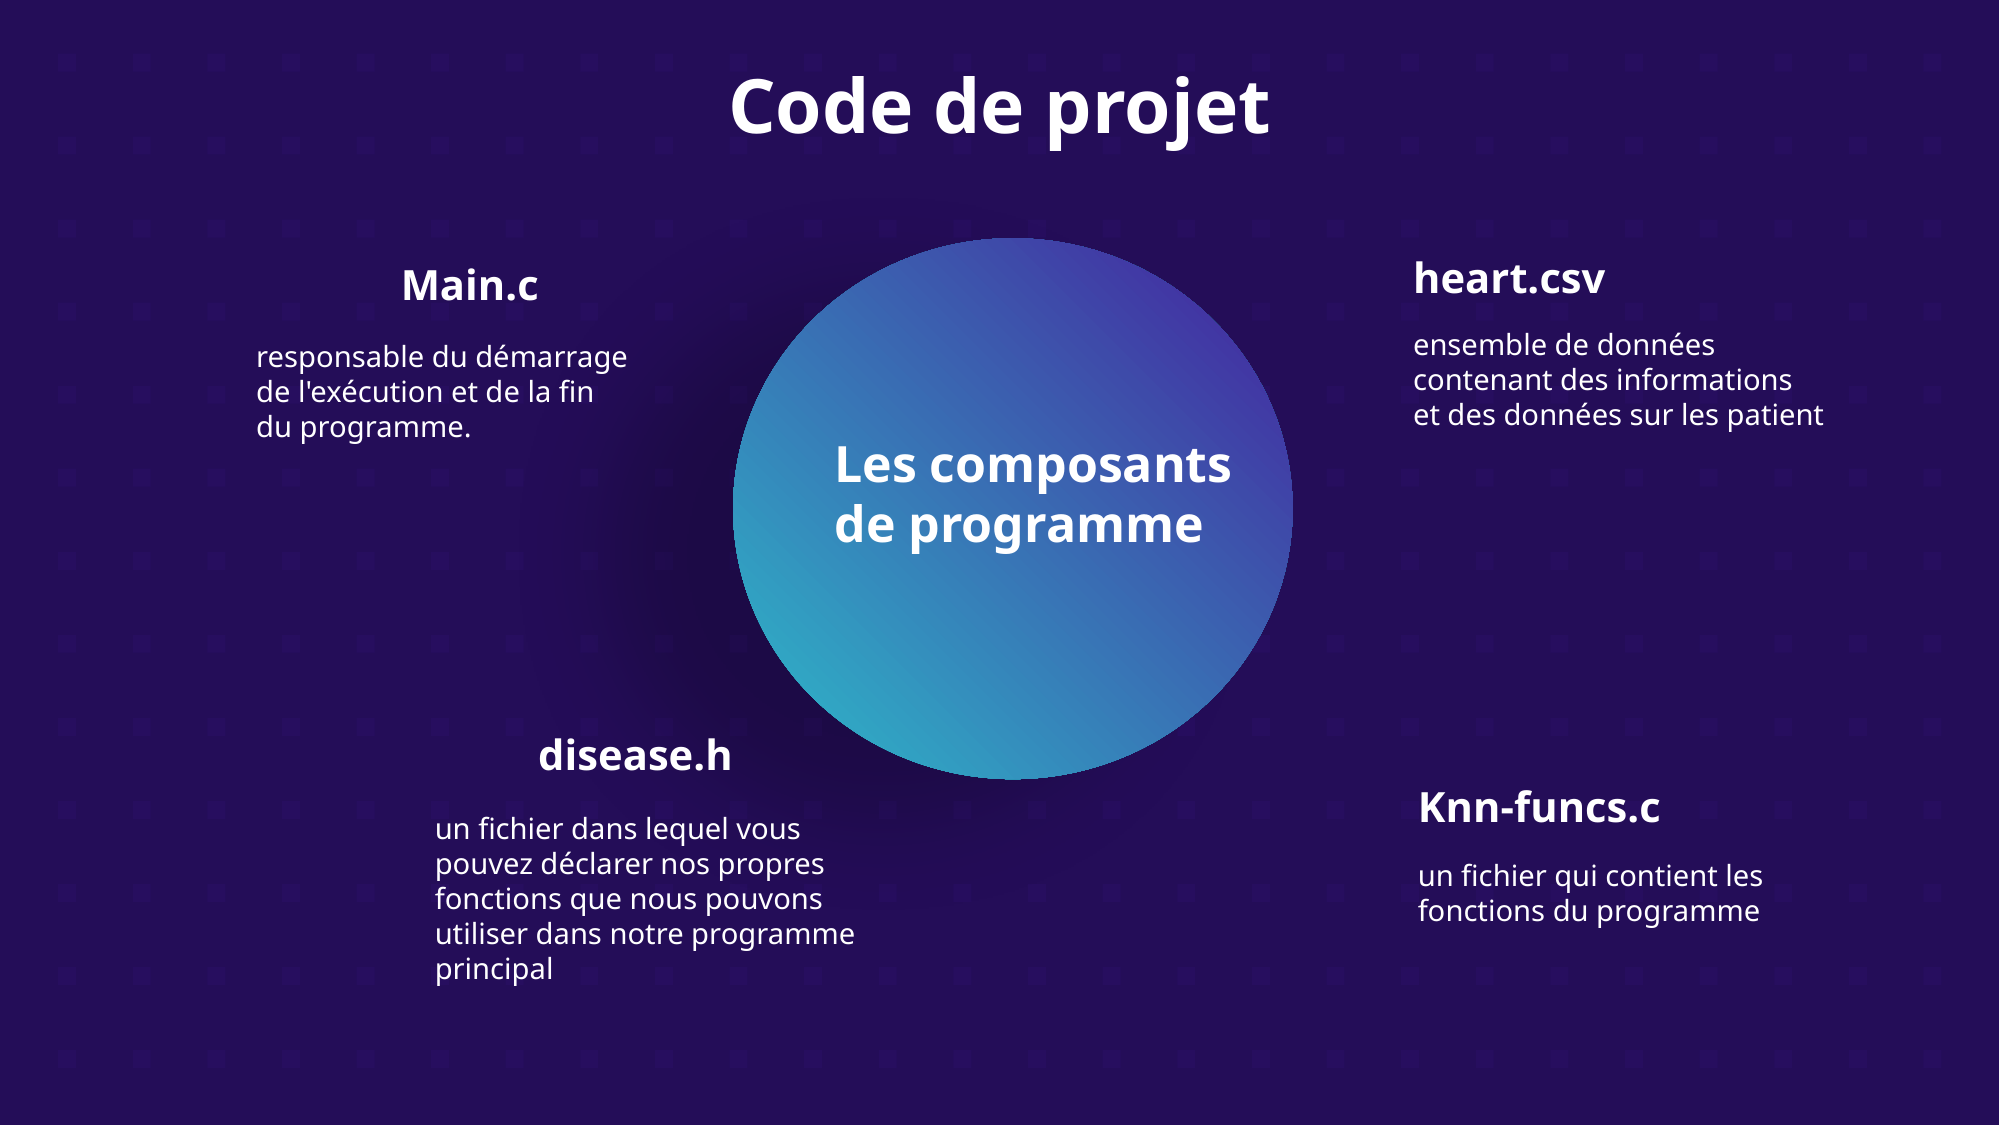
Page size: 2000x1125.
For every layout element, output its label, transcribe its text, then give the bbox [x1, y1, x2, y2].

text_box un fichier qui contient les fonctions du programme [1417, 857, 1832, 928]
text_box disease.h [309, 728, 734, 779]
text_box ensemble de données contenant des informations et des données sur les patient [1413, 326, 1827, 432]
text_box Main.c [197, 258, 539, 309]
text_box Knn-funcs.c [1417, 780, 1832, 831]
text_box heart.csv [1413, 252, 1827, 303]
text_box responsable du démarrage de l'exécution et de la fin du programme. [256, 338, 634, 443]
text_box un fichier dans lequel vous pouvez déclarer nos propres fonctions que nous pouvons utiliser dans notre programme principal [434, 810, 858, 986]
title Code de projet [99, 45, 1900, 162]
text_box Les composants de programme [834, 432, 1248, 553]
text_box [731, 236, 1295, 782]
